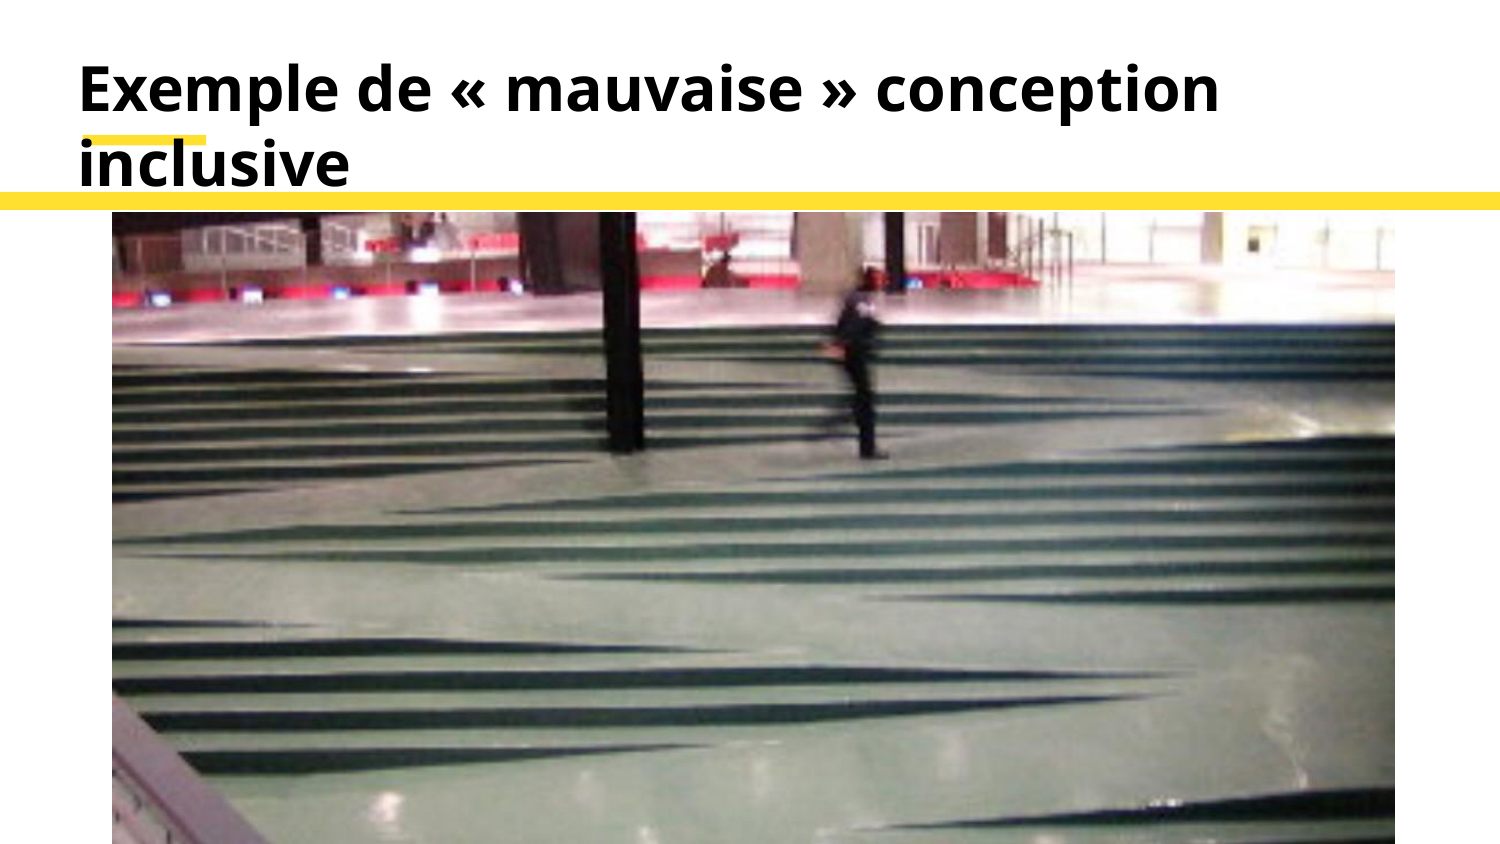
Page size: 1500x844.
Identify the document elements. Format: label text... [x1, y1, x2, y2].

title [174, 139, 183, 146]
title Exemple de « mauvaise » conception inclusive [62, 34, 1395, 112]
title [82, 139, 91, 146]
picture [112, 212, 1395, 844]
